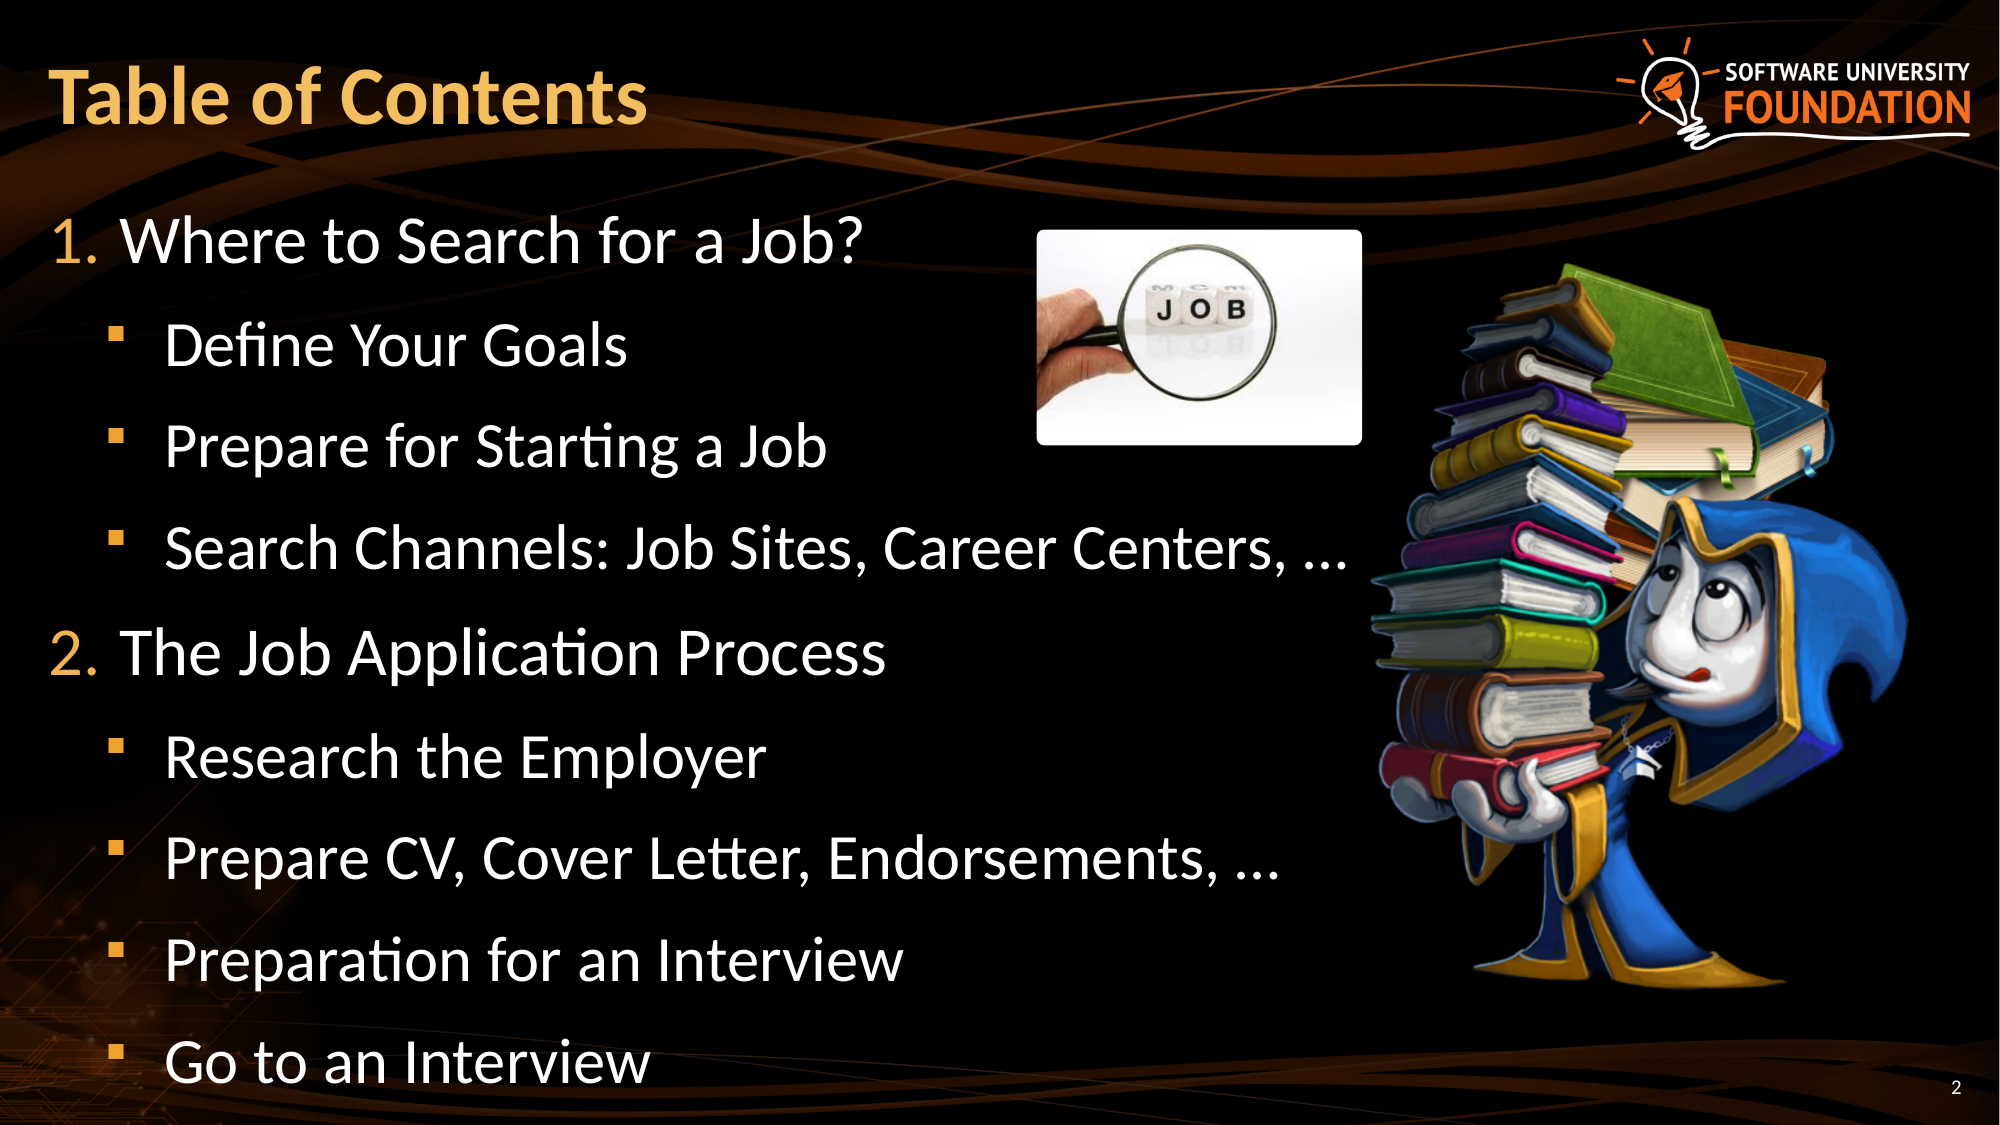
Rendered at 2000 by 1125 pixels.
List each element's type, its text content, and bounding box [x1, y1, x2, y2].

list Where to Search for a Job? Define Your Goals Prepare for Starting a Job Search Channels: Job Sites, Career Centers, … The Job Application Process Research the Employer Prepare CV, Cover Letter, Endorsements, … Preparation for an Interview Go to an Interview [31, 188, 1968, 1103]
picture [0, 0, 2000, 1125]
title Table of Contents [30, 6, 1602, 189]
